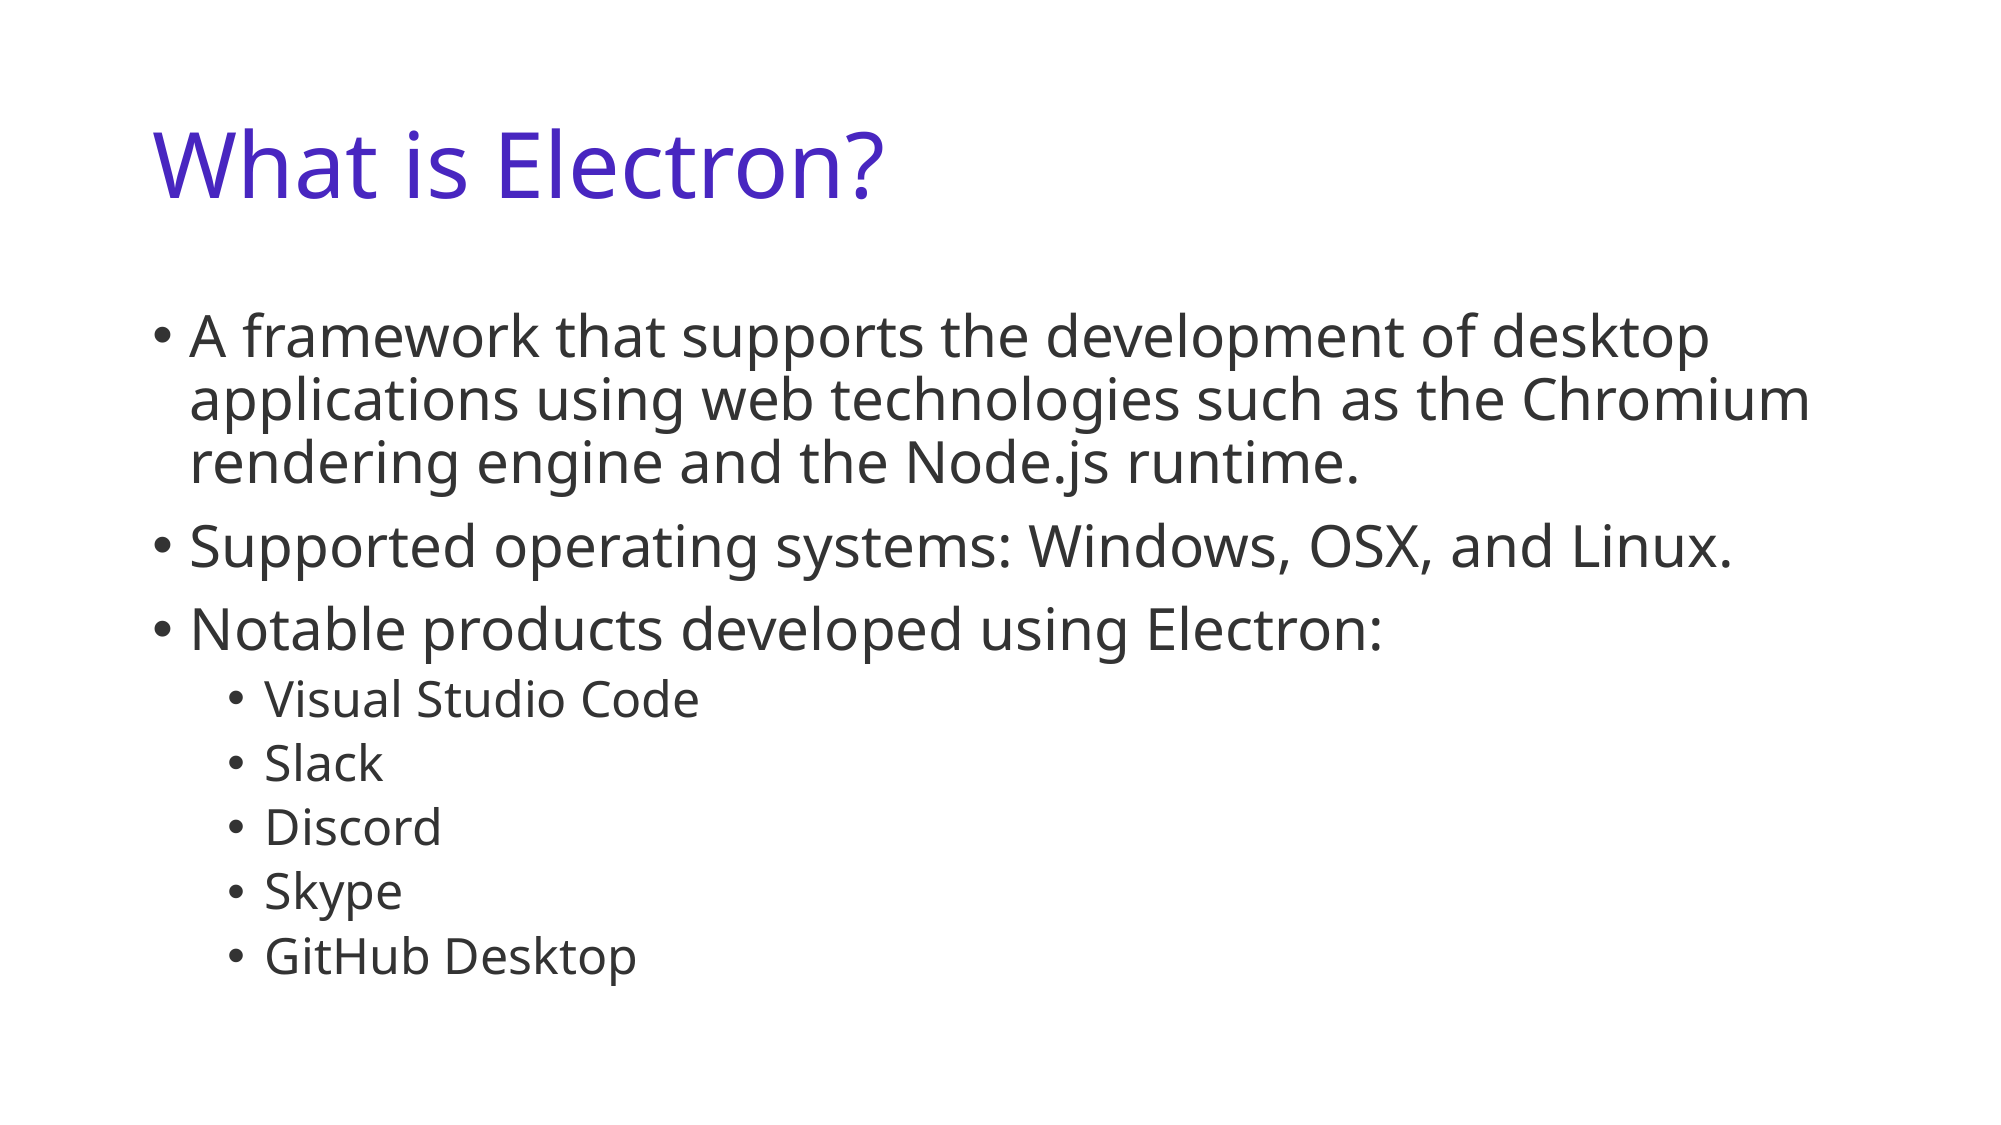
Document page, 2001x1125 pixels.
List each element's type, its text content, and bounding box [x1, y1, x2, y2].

title What is Electron? [137, 59, 1863, 278]
list A framework that supports the development of desktop applications using web technologies such as the Chromium rendering engine and the Node.js runtime. Supported operating systems: Windows, OSX, and Linux. Notable products developed using Electron: Visual Studio Code Slack Discord Skype GitHub Desktop [137, 299, 1863, 1014]
